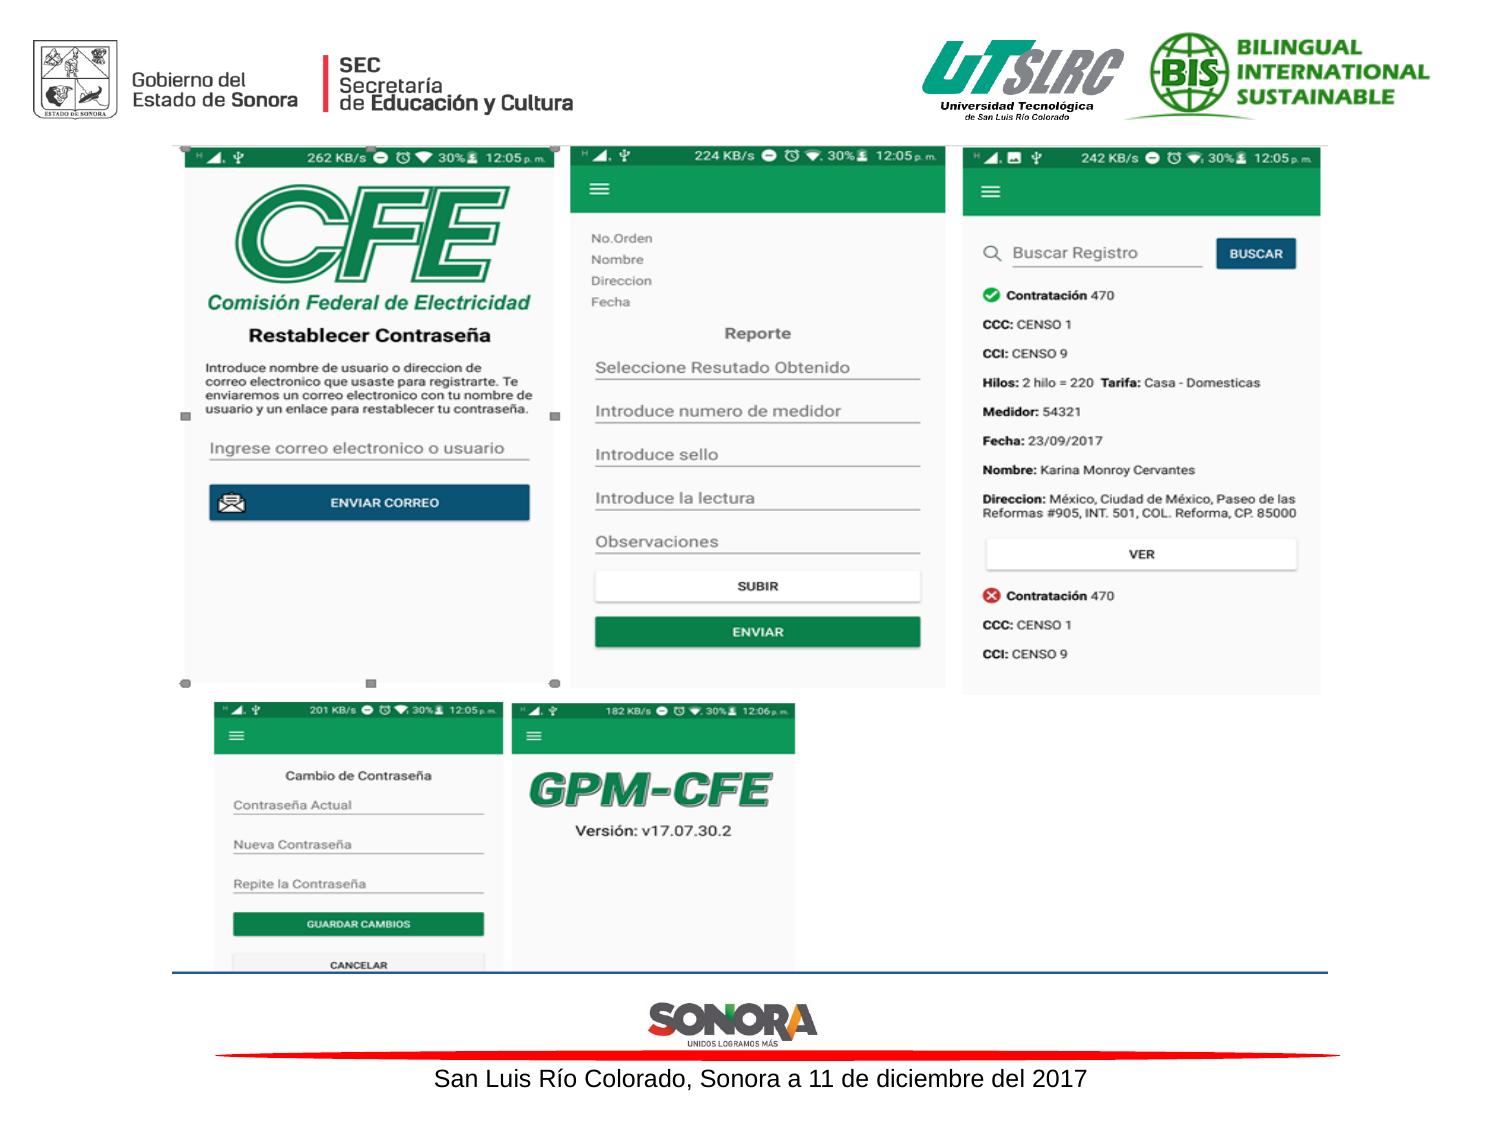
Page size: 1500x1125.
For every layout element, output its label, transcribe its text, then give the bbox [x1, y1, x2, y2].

text_box [218, 1050, 642, 1055]
picture [32, 39, 574, 120]
picture [646, 999, 818, 1051]
text_box [821, 1050, 1338, 1055]
picture [171, 144, 1329, 975]
picture [922, 31, 1434, 120]
text_box San Luis Río Colorado, Sonora a 11 de diciembre del 2017 [175, 1055, 1349, 1101]
